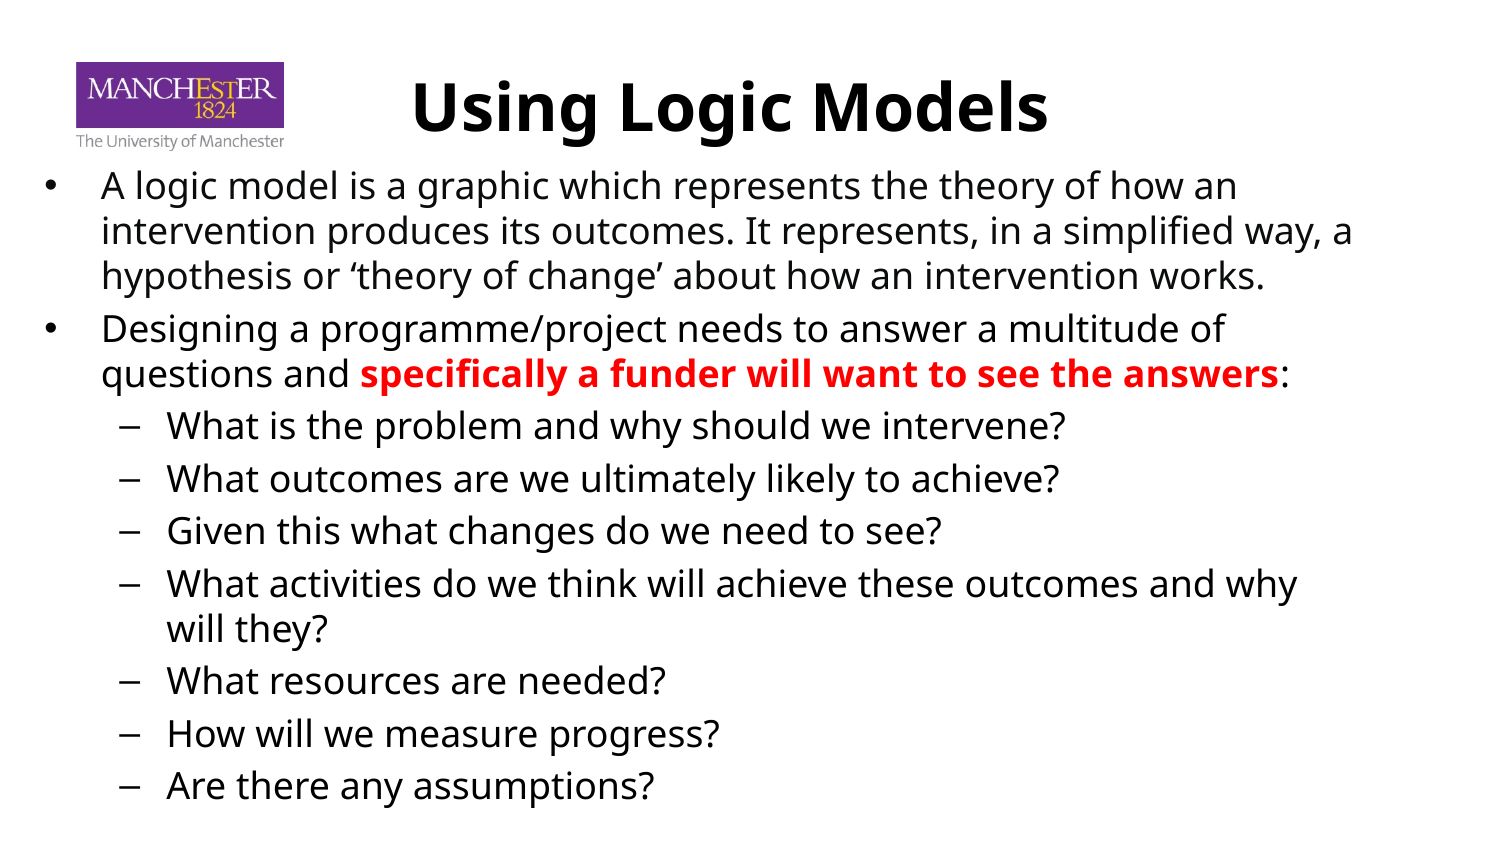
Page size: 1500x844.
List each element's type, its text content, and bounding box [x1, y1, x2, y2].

title Using Logic Models [395, 58, 1424, 152]
picture [76, 62, 284, 151]
list A logic model is a graphic which represents the theory of how an intervention produces its outcomes. It represents, in a simplified way, a hypothesis or ‘theory of change’ about how an intervention works. Designing a programme/project needs to answer a multitude of questions and specifically a funder will want to see the answers: What is the problem and why should we intervene? What outcomes are we ultimately likely to achieve? Given this what changes do we need to see? What activities do we think will achieve these outcomes and why will they? What resources are needed? How will we measure progress? Are there any assumptions? [29, 154, 1380, 735]
